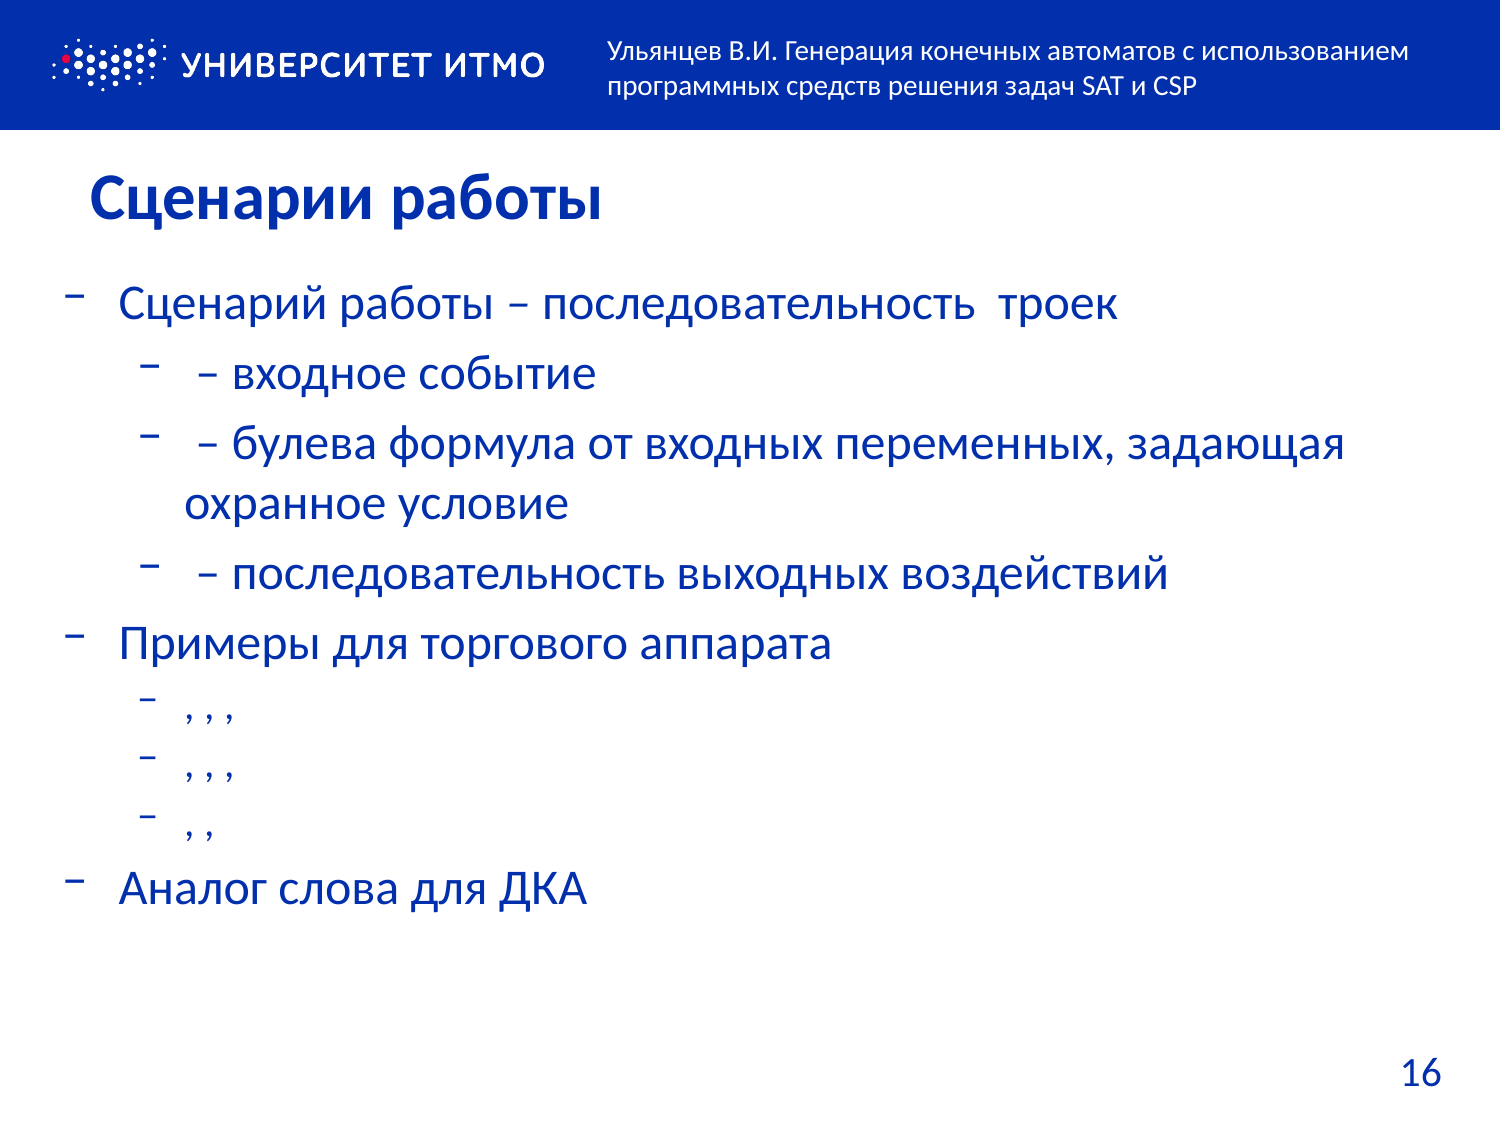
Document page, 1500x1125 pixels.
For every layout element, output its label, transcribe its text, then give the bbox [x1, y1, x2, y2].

text_box Ульянцев В.И. Генерация конечных автоматов с использованием программных средств решения задач SAT и CSP [592, 24, 1449, 109]
title Сценарии работы [74, 136, 1426, 250]
picture [0, 0, 596, 130]
